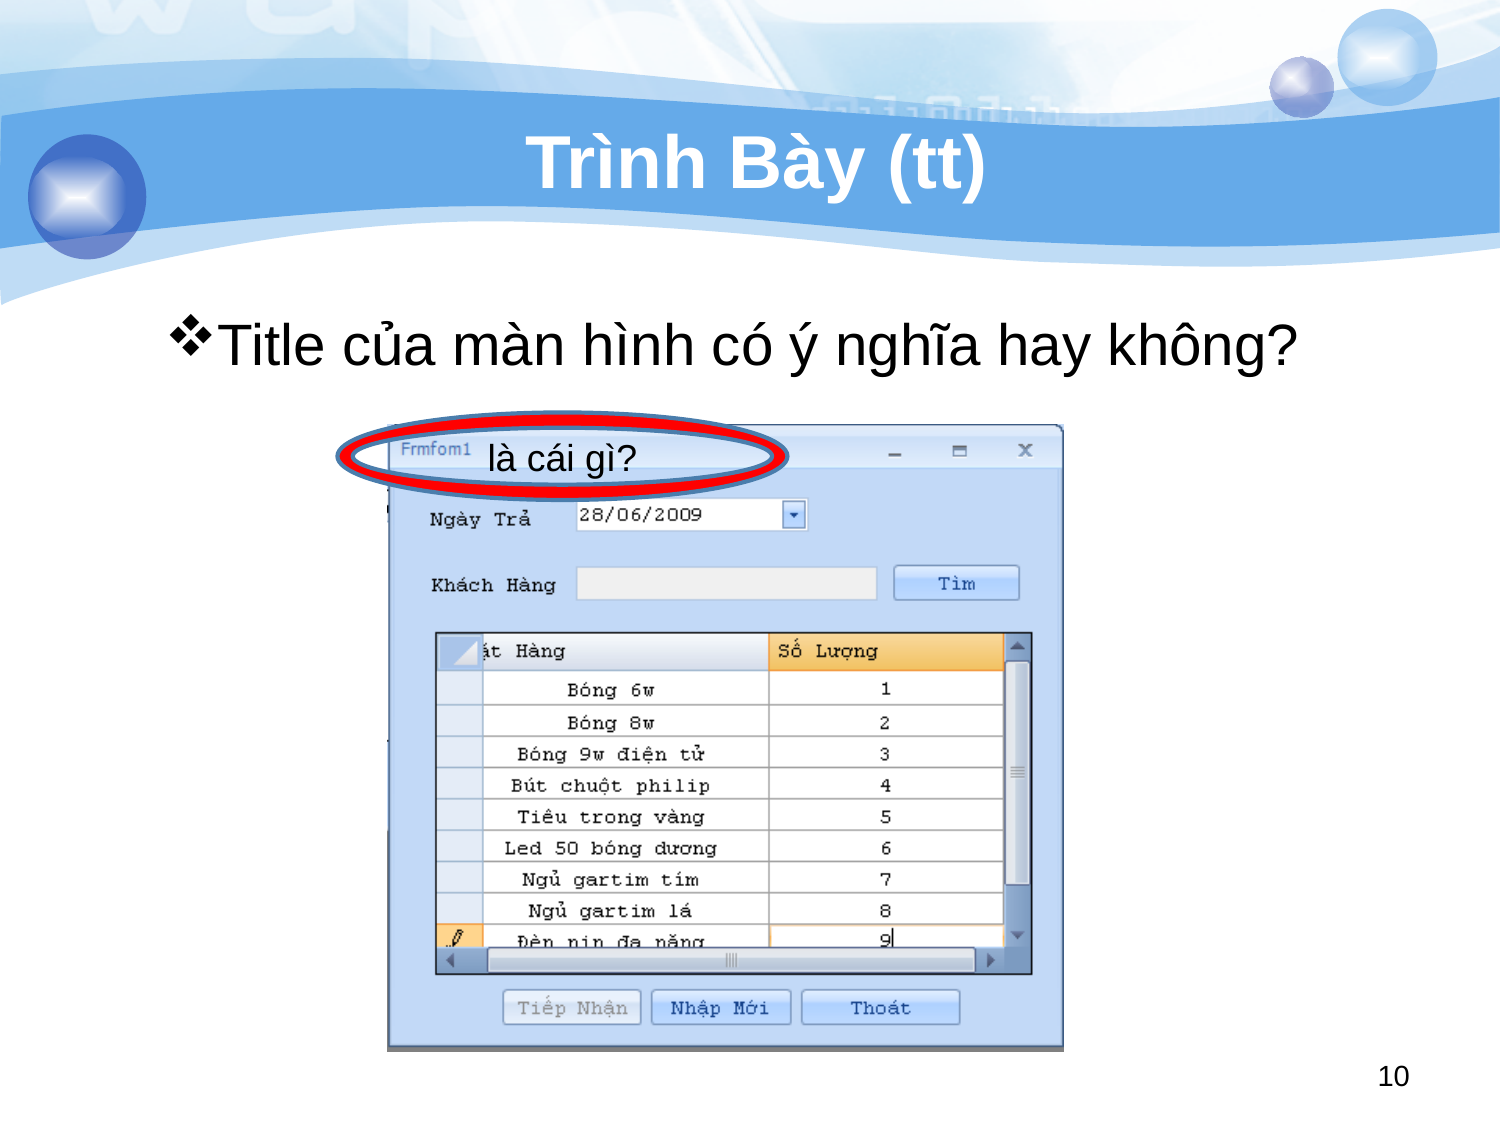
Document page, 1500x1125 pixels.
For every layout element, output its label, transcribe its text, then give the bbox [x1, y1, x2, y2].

picture [387, 424, 1065, 1052]
picture [0, 0, 1500, 112]
slide_number 10 [1074, 1049, 1426, 1103]
text_box là cái gì? [335, 427, 383, 485]
text_box là cái gì? [403, 410, 721, 423]
title Trình Bày (tt) [149, 112, 1363, 206]
text_box Title của màn hình có ý nghĩa hay không? [150, 299, 1400, 385]
